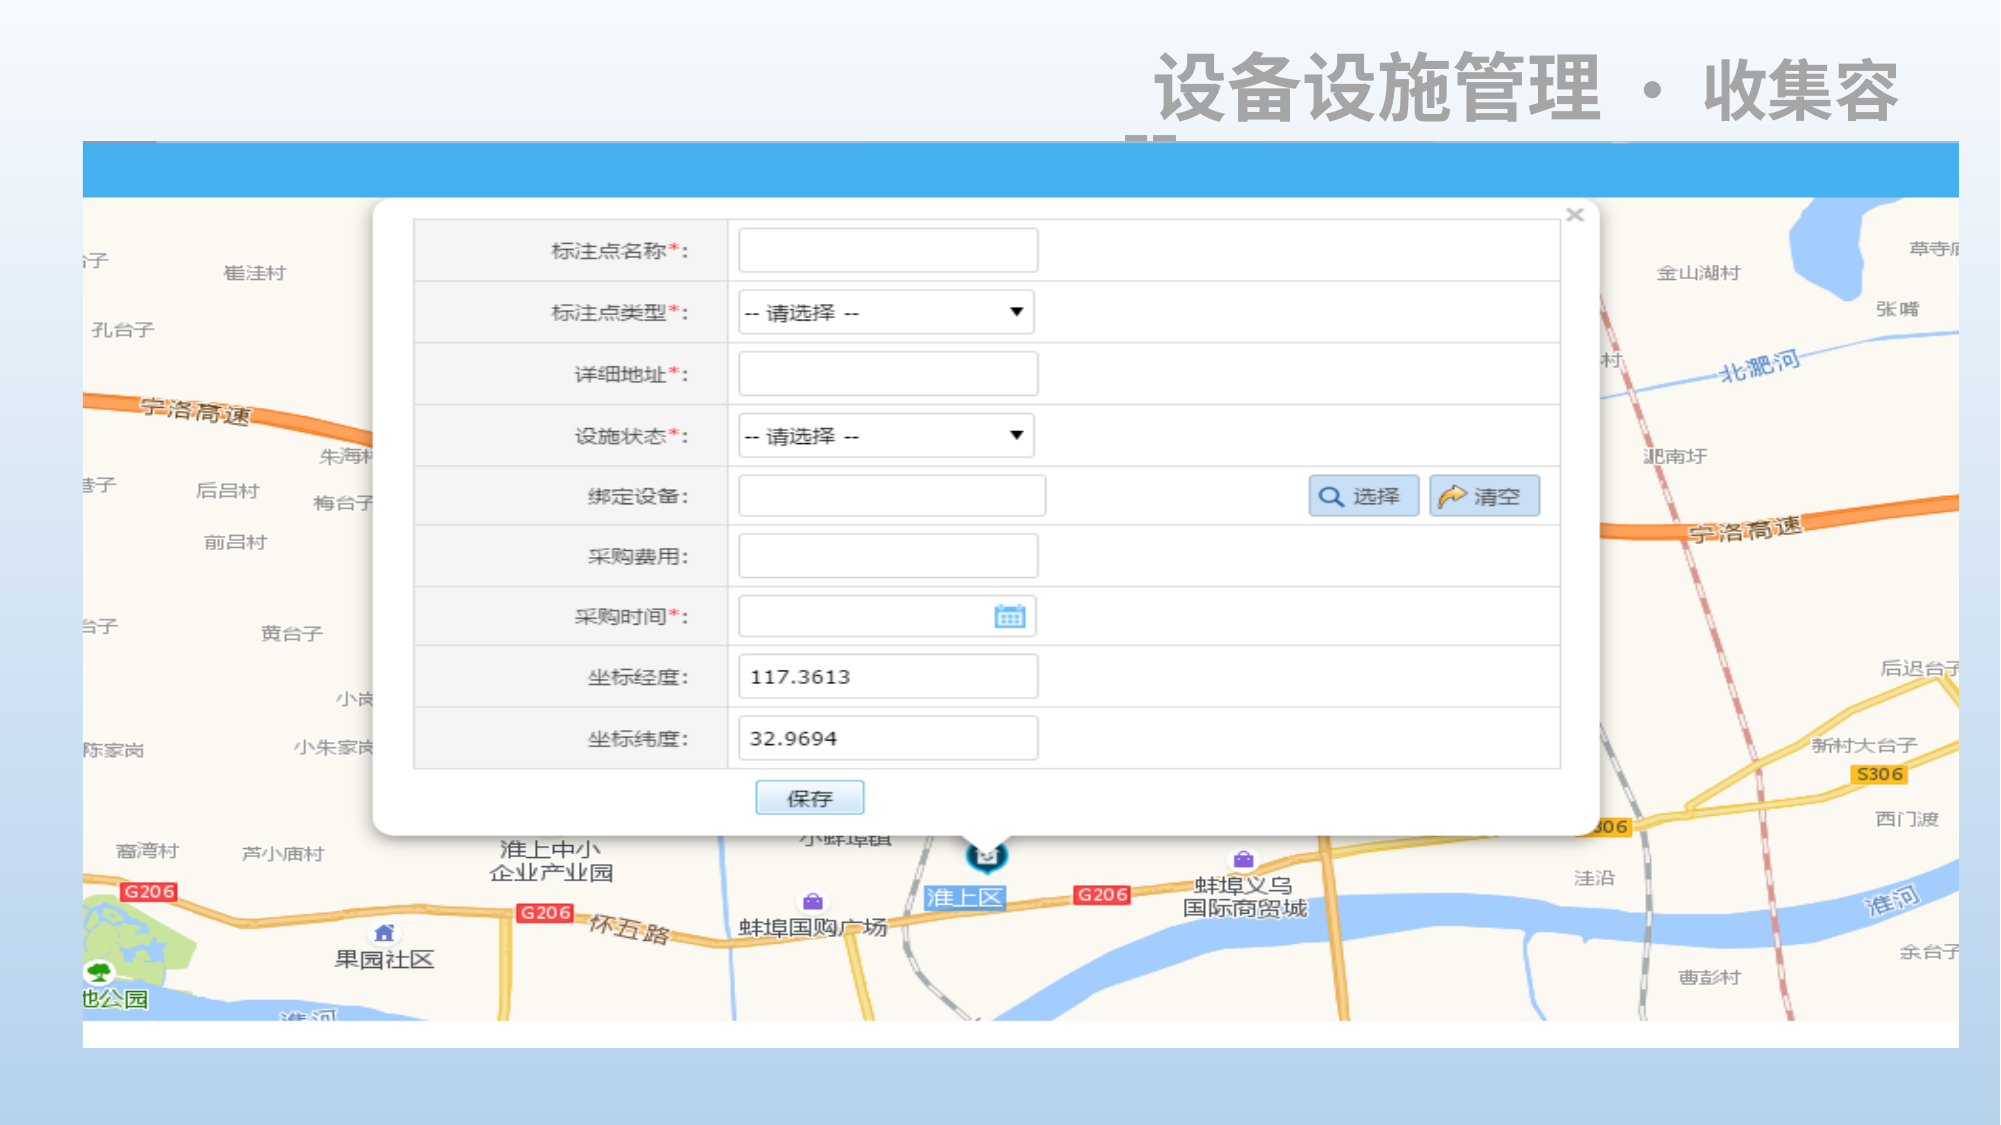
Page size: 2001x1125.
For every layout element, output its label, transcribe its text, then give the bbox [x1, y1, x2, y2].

text_box 设备设施管理 • 收集容器 [1102, 43, 1959, 138]
picture [82, 141, 1960, 1049]
